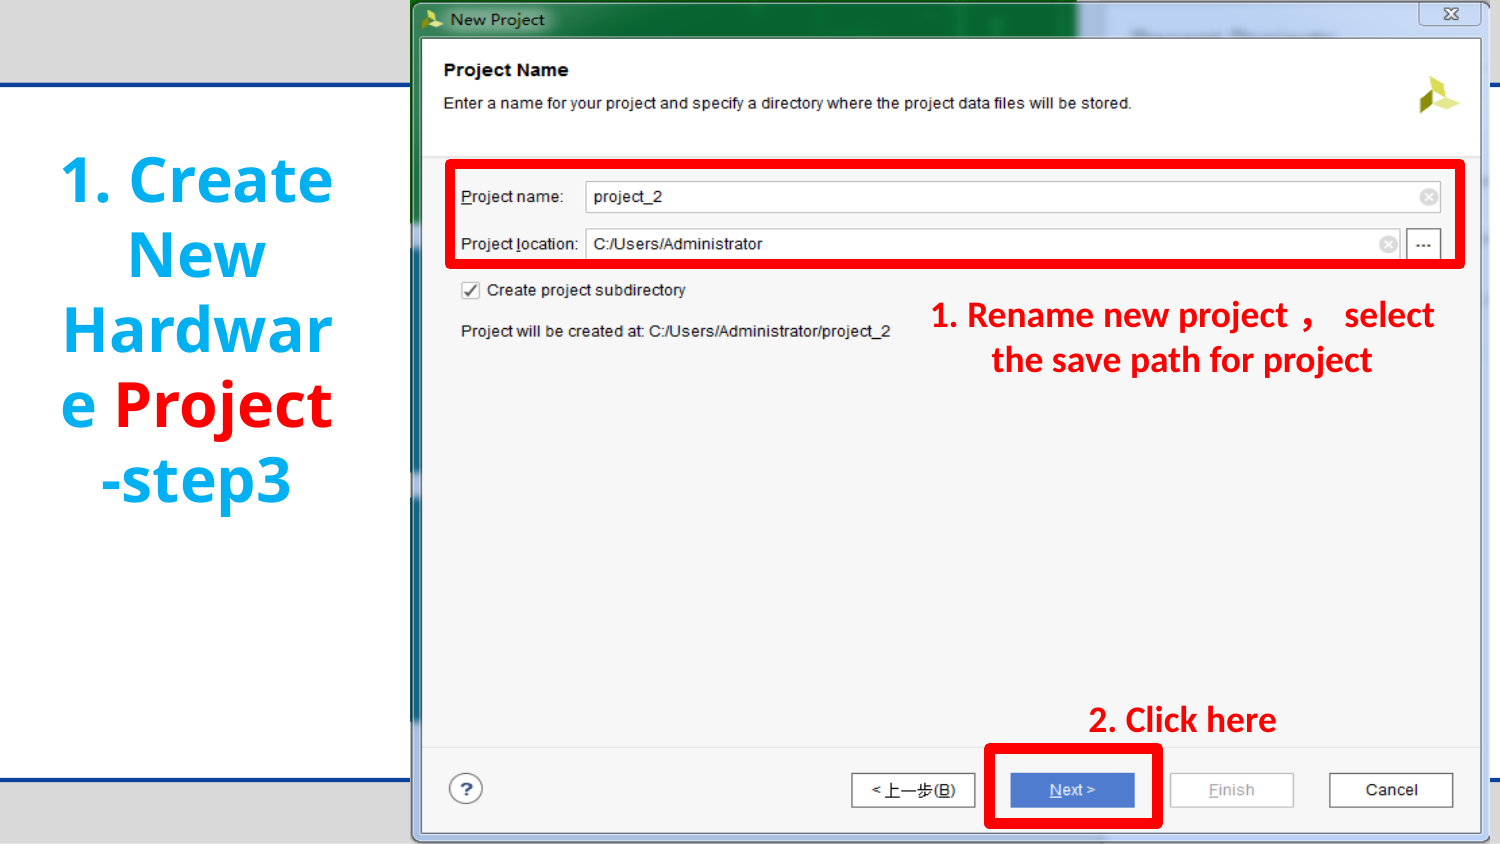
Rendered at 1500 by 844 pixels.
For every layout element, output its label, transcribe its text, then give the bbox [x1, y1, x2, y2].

title 1. Create New Hardware Project -step3 [43, 171, 350, 484]
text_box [410, 0, 1490, 844]
